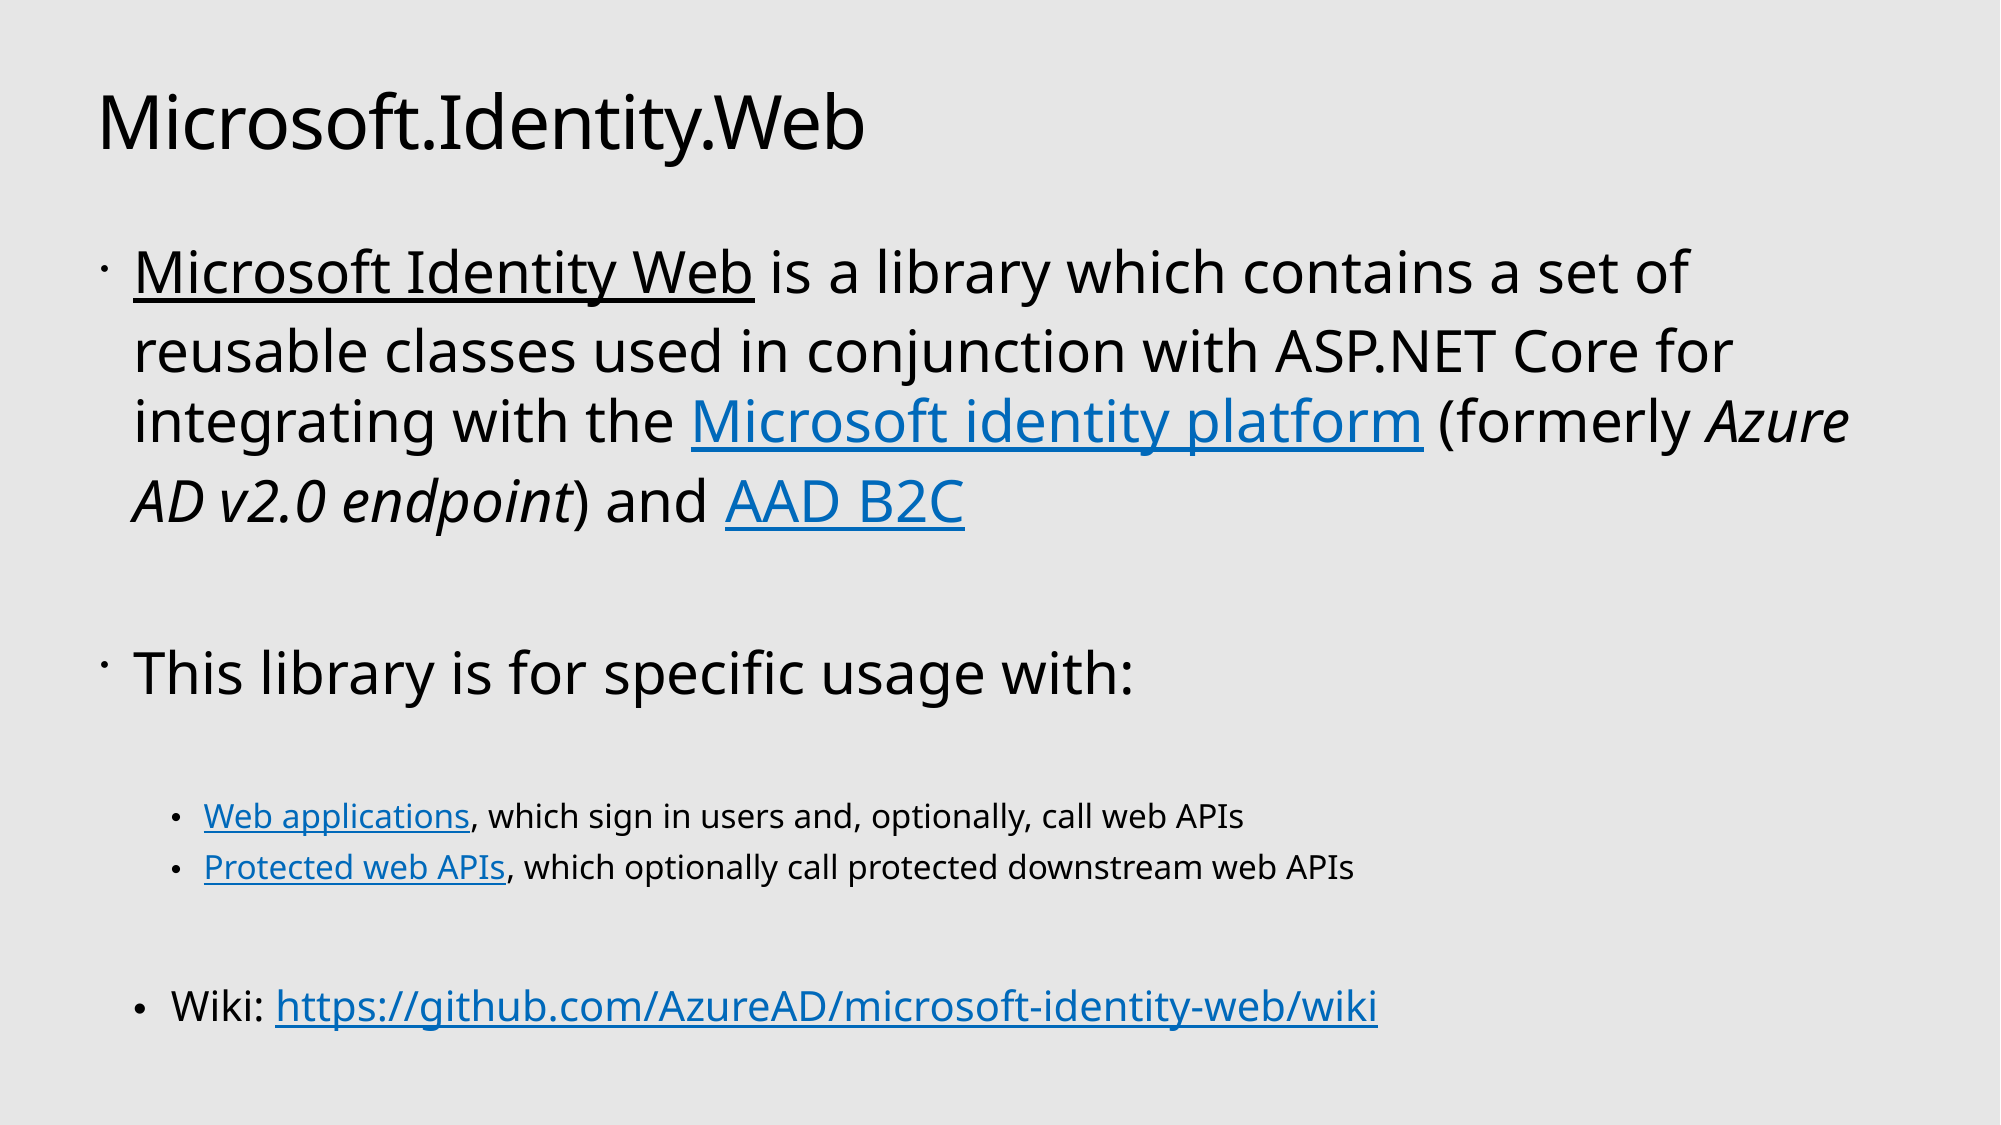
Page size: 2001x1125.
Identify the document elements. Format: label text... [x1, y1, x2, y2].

title Microsoft.Identity.Web [96, 75, 1081, 166]
list Microsoft Identity Web is a library which contains a set of reusable classes used in conjunction with ASP.NET Core for integrating with the Microsoft identity platform (formerly Azure AD v2.0 endpoint) and AAD B2C This library is for specific usage with: Web applications, which sign in users and, optionally, call web APIs Protected web APIs, which optionally call protected downstream web APIs Wiki: https://github.com/AzureAD/microsoft-identity-web/wiki [95, 235, 1904, 1066]
